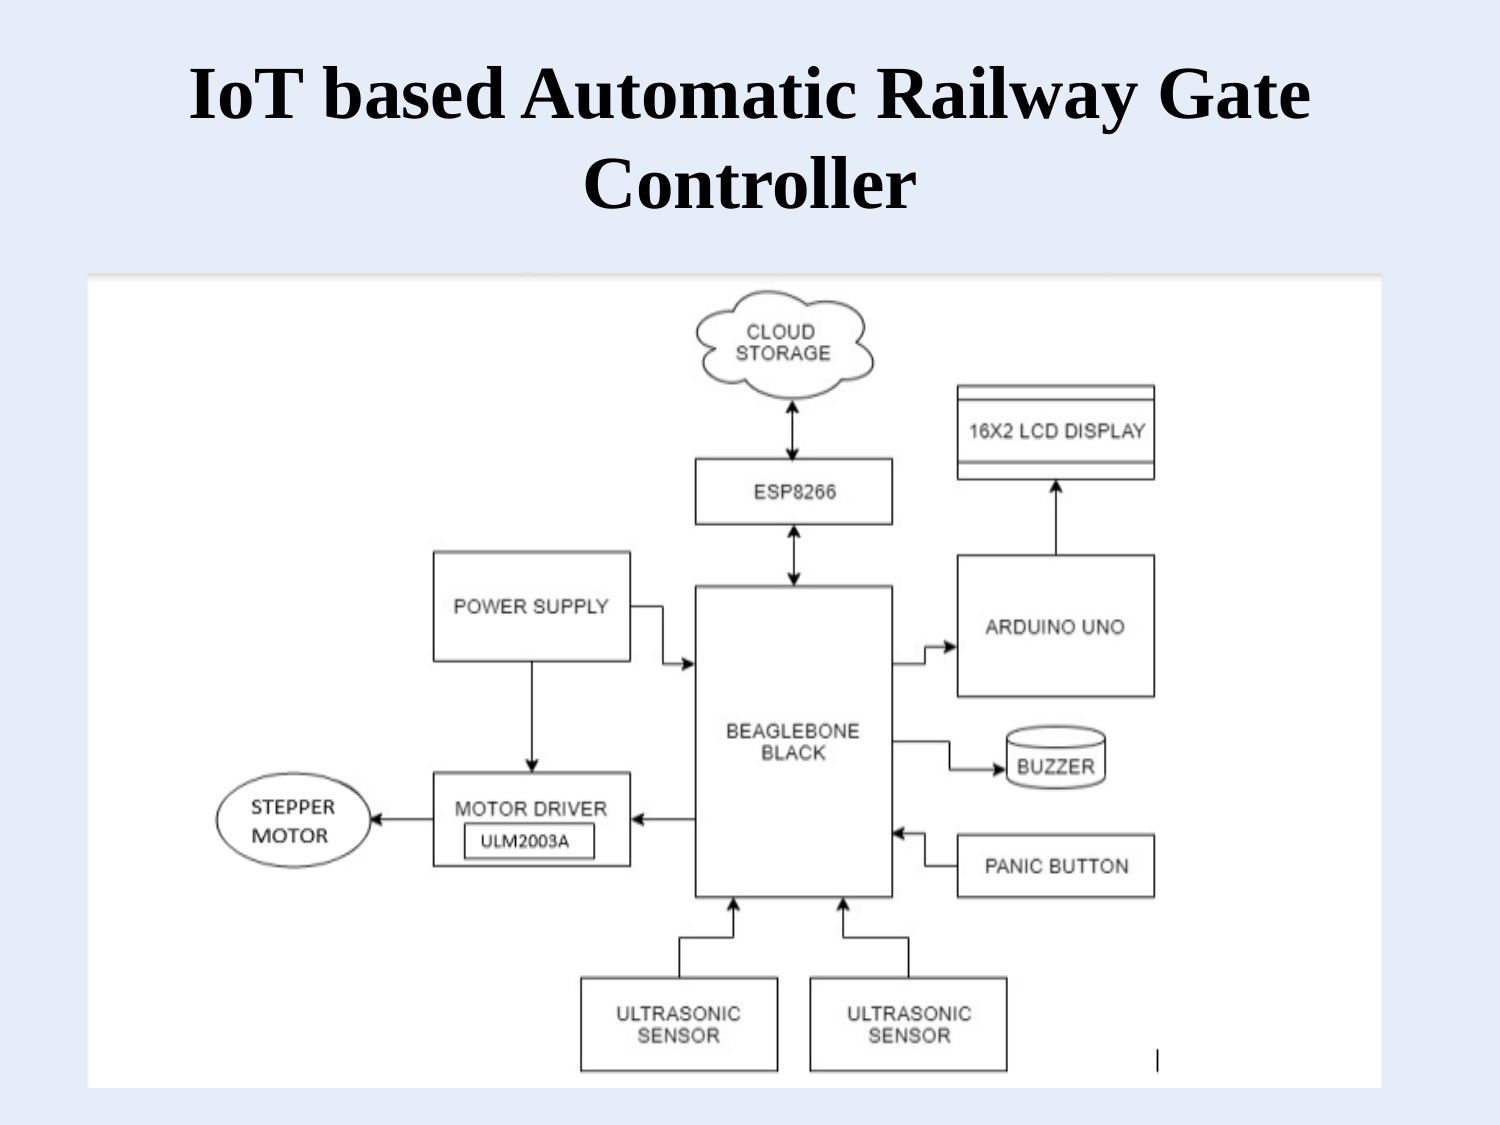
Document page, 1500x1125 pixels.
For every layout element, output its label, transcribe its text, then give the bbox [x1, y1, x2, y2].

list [87, 271, 1382, 1088]
title IoT based Automatic Railway Gate Controller [103, 80, 1397, 278]
